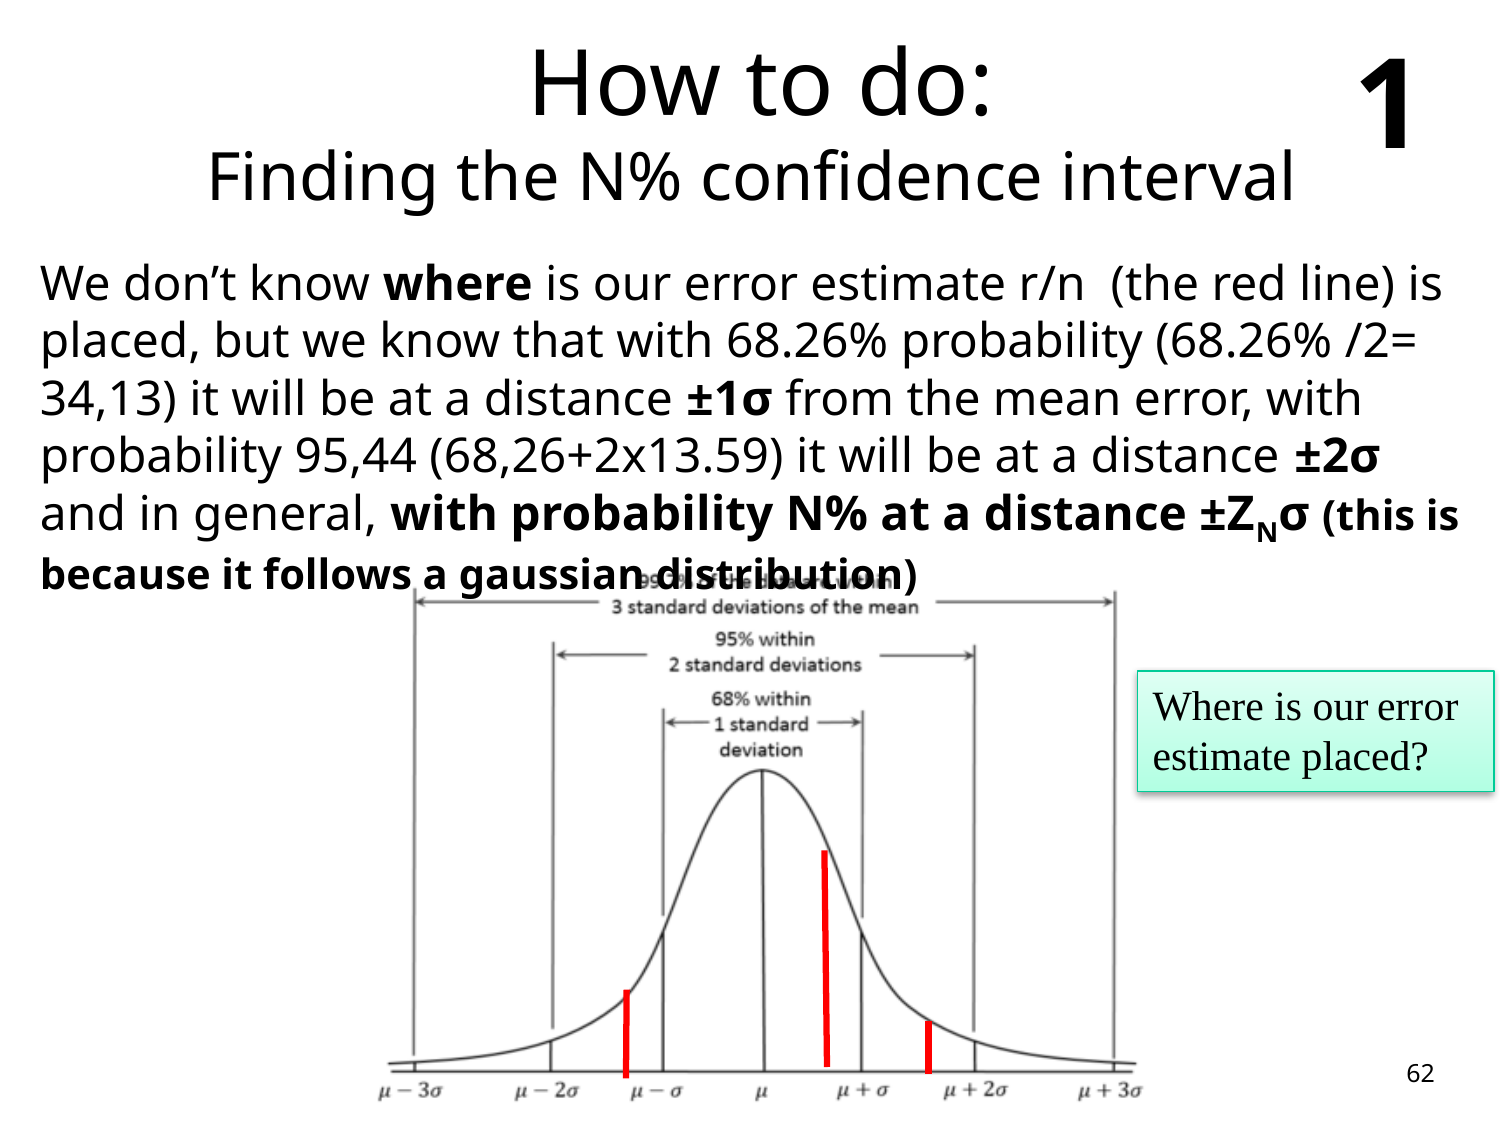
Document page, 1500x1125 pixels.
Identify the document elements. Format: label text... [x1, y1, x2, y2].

text_box We don’t know where is our error estimate r/n (the red line) is placed, but we know that with 68.26% probability (68.26% /2= 34,13) it will be at a distance ±1σ from the mean error, with probability 95,44 (68,26+2x13.59) it will be at a distance ±2σ and in general, with probability N% at a distance ±ZNσ (this is because it follows a gaussian distribution) [24, 237, 1495, 507]
text_box Where is our error estimate placed? [1159, 671, 1495, 792]
picture [367, 562, 1155, 1108]
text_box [824, 850, 828, 1068]
slide_number 62 [1137, 1050, 1450, 1125]
text_box 1 [1282, 33, 1463, 204]
title How to do: Finding the N% confidence interval [72, 37, 1282, 200]
